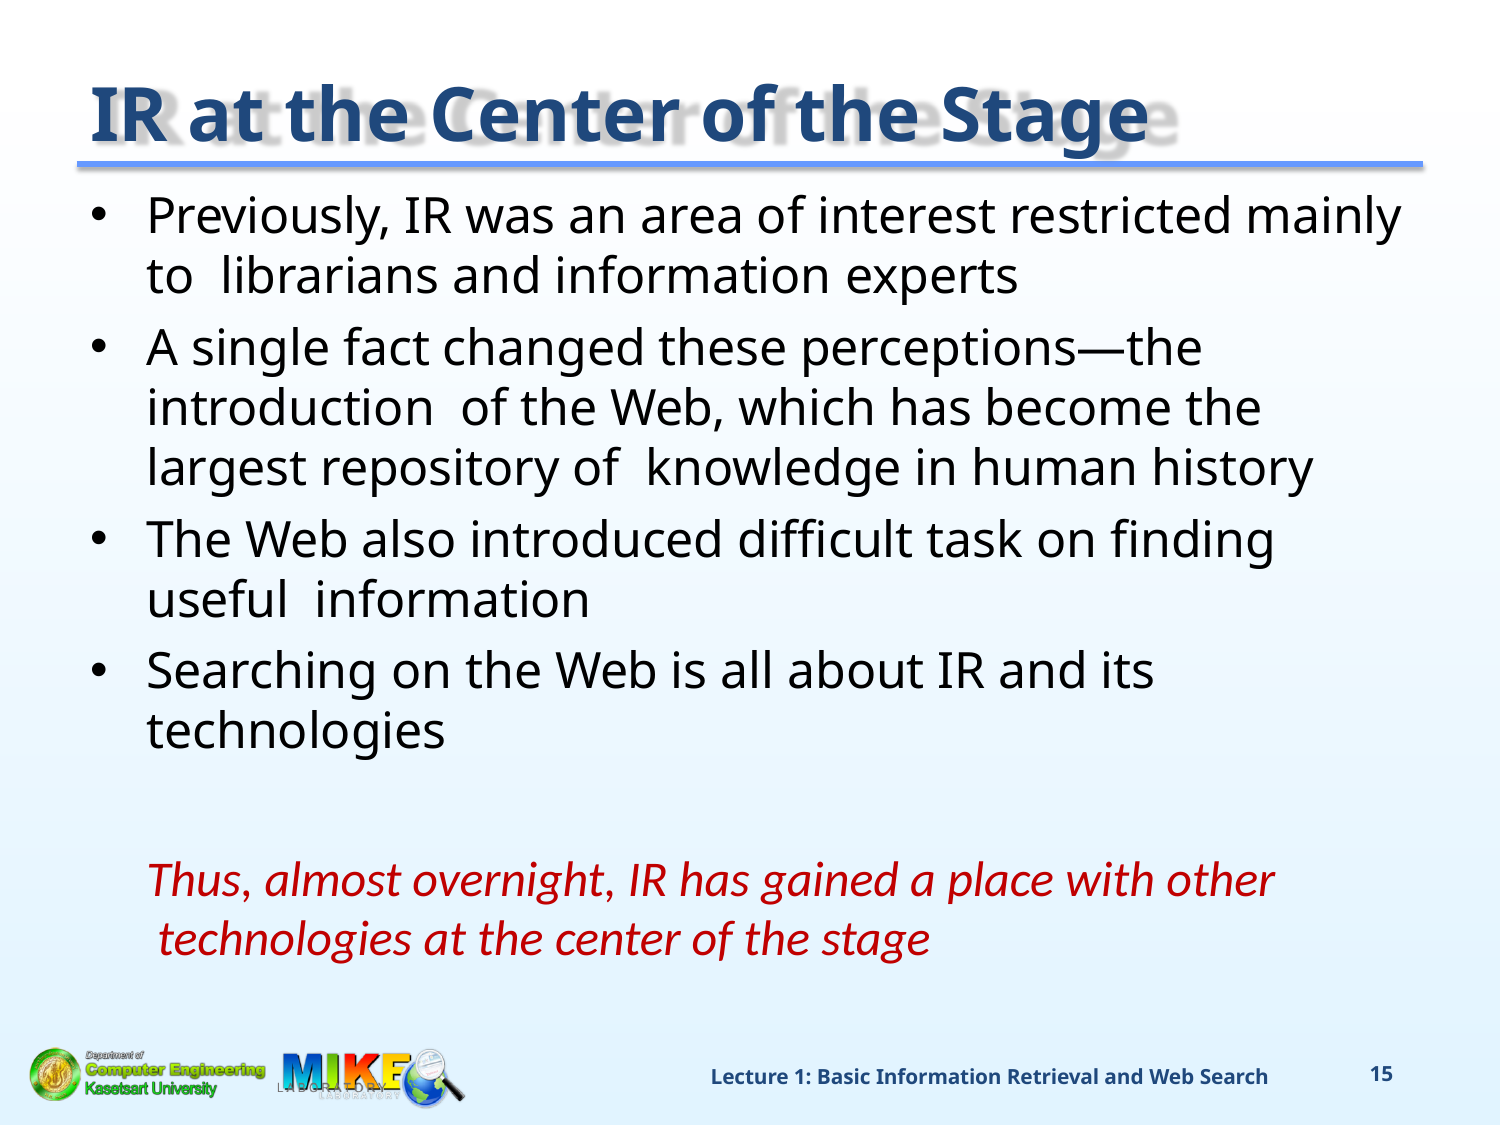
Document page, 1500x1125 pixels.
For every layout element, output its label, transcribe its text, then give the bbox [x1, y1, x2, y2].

picture [0, 0, 1500, 1125]
title IR at the Center of the Stage [87, 66, 1413, 255]
slide_number 15 [1365, 1065, 1401, 1125]
text_box [42, 41, 1230, 166]
list Previously, IR was an area of interest restricted mainly to librarians and information experts A single fact changed these perceptions—the introduction of the Web, which has become the largest repository of knowledge in human history The Web also introduced difficult task on finding useful information Searching on the Web is all about IR and its technologies Thus, almost overnight, IR has gained a place with other technologies at the center of the stage [80, 183, 1420, 966]
footer Lecture 1: Basic Information Retrieval and Web Search [708, 1065, 1288, 1125]
